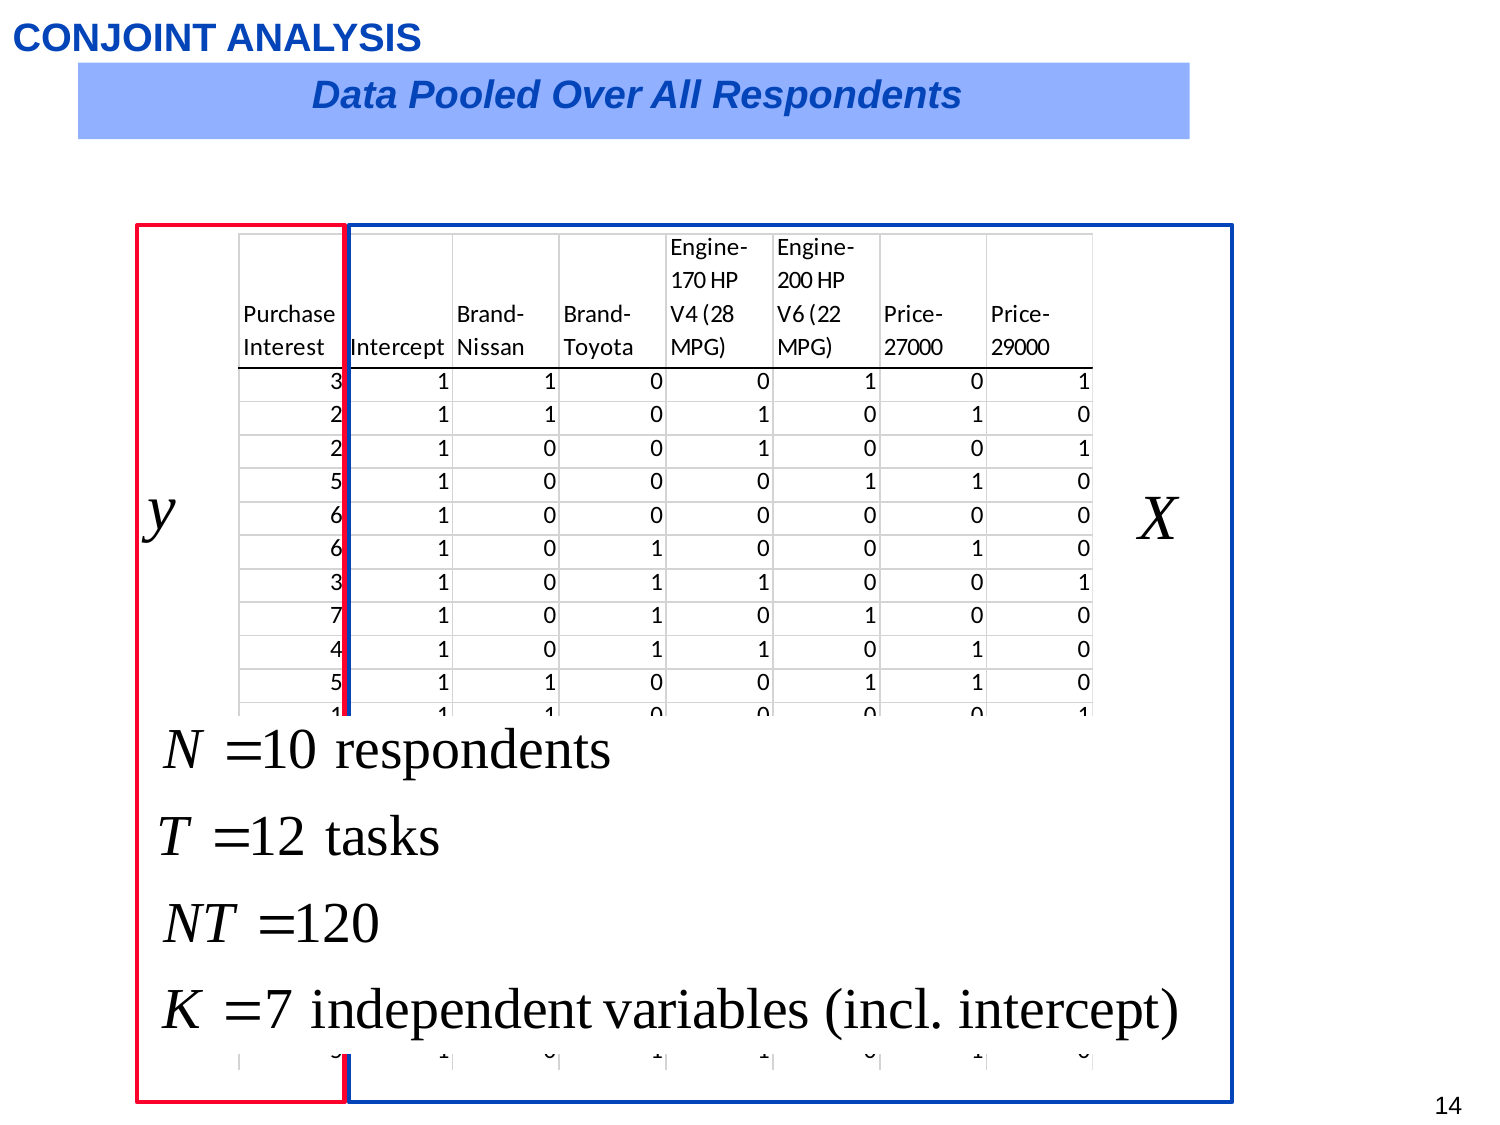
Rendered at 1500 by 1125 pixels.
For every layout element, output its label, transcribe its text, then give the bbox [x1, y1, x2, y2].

picture [237, 1055, 1095, 1072]
picture [237, 233, 1095, 715]
text_box Data Pooled Over All Respondents [104, 69, 1171, 117]
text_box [151, 715, 1190, 1055]
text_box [1123, 480, 1200, 551]
text_box [137, 224, 345, 1103]
slide_number 13 [1149, 1089, 1463, 1121]
title CONJOINT ANALYSIS [12, 11, 1456, 60]
text_box [348, 224, 1233, 1103]
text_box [131, 486, 192, 557]
text_box [78, 62, 1190, 140]
